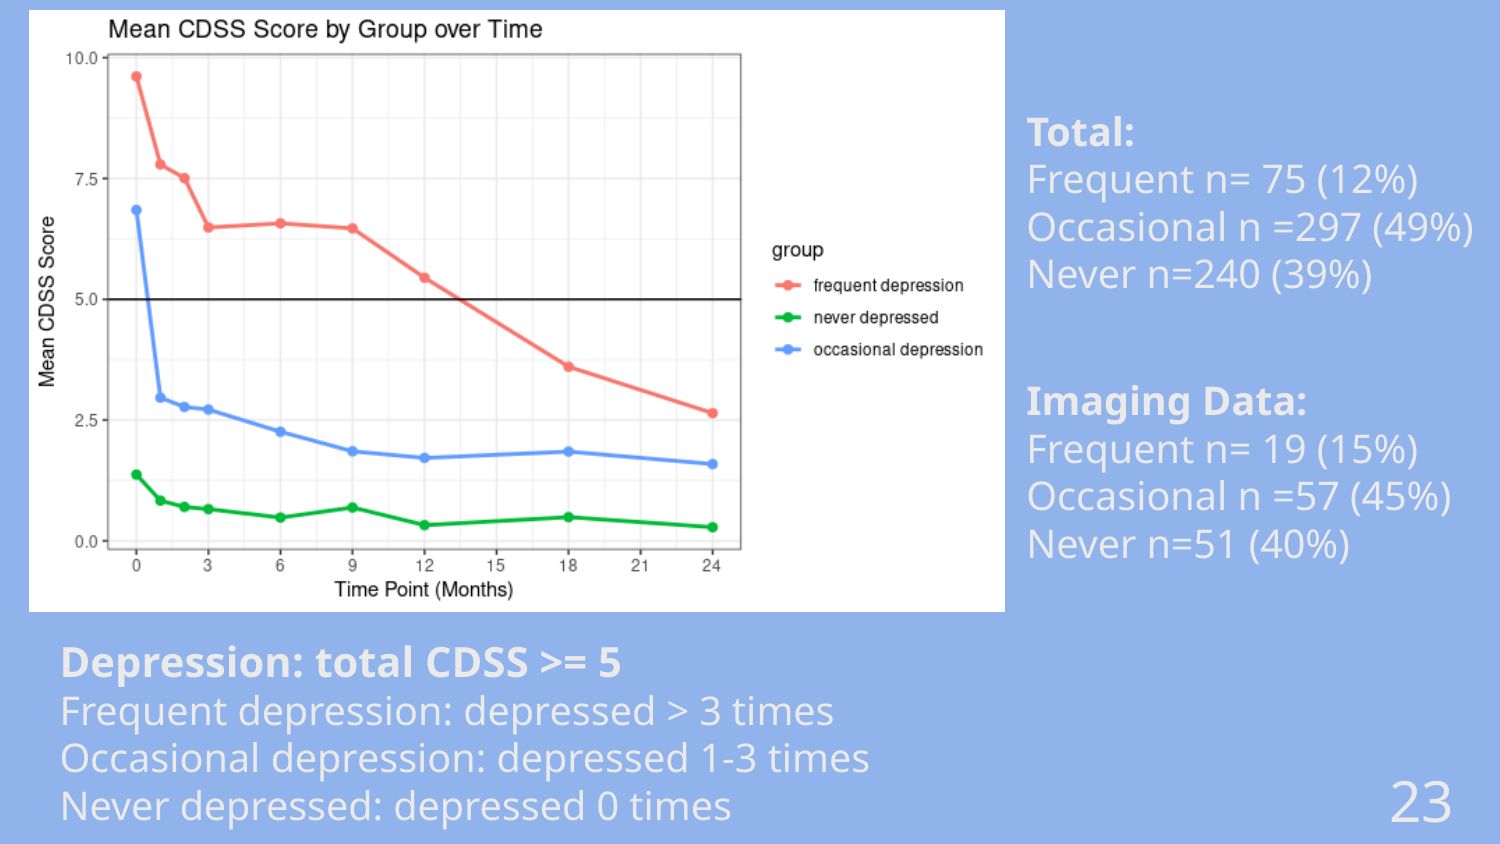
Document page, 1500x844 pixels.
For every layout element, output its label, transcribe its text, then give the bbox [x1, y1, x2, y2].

text_box Imaging Data: Frequent n= 19 (15%) Occasional n =57 (45%) Never n=51 (40%) [1011, 361, 1500, 644]
picture [29, 9, 1006, 612]
text_box Total: Frequent n= 75 (12%) Occasional n =297 (49%) Never n=240 (39%) [1011, 91, 1500, 277]
text_box 23 [1374, 750, 1480, 806]
text_box Depression: total CDSS >= 5 Frequent depression: depressed > 3 times Occasional depression: depressed 1-3 times Never depressed: depressed 0 times [44, 620, 961, 806]
